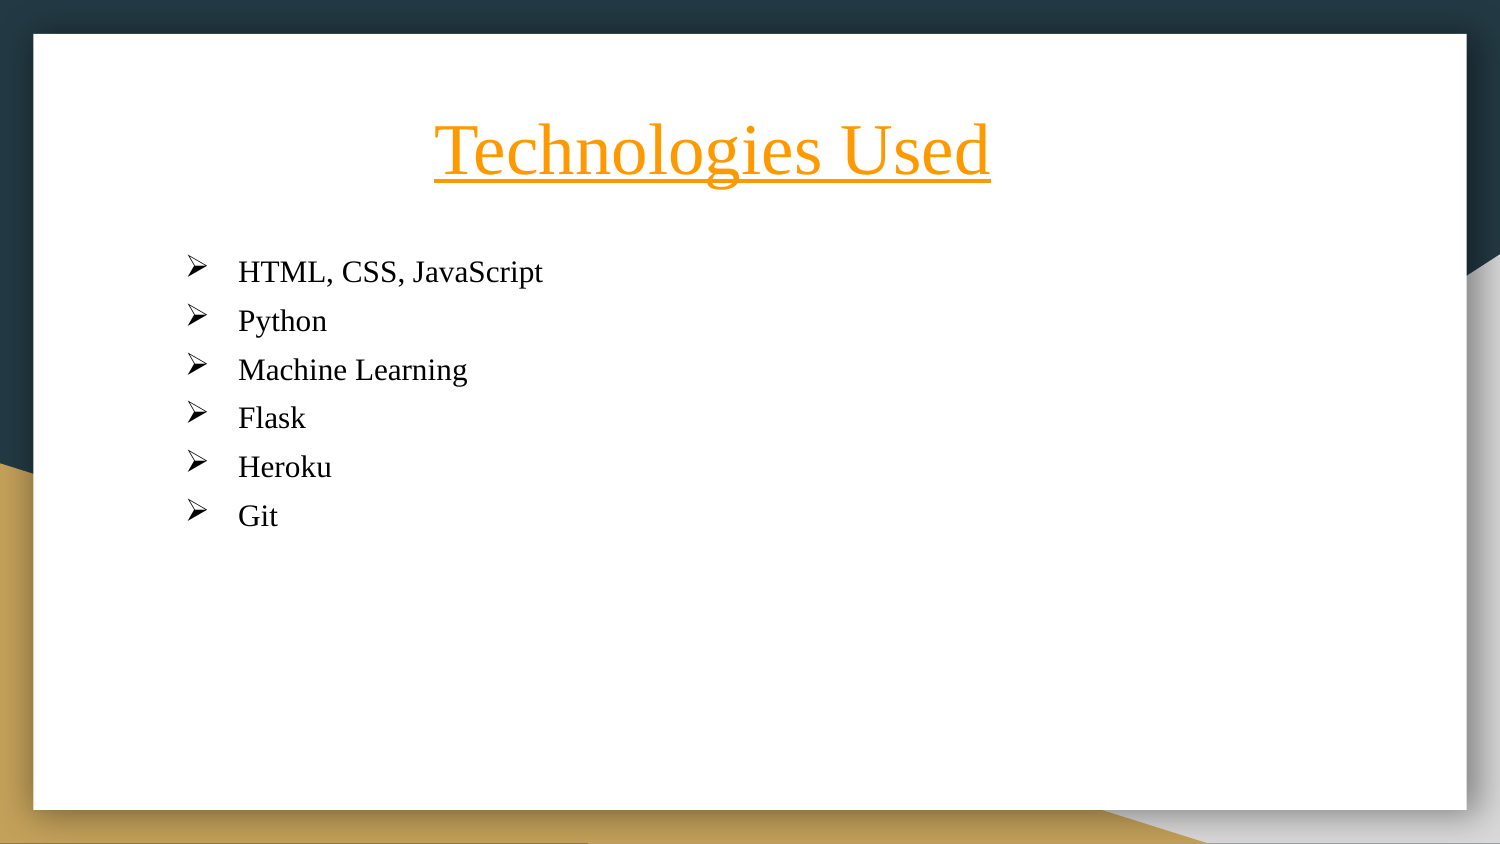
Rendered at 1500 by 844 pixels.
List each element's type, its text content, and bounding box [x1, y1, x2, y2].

list HTML, CSS, JavaScript Python Machine Learning Flask Heroku Git [148, 225, 1380, 677]
text_box Technologies Used [325, 86, 1100, 205]
